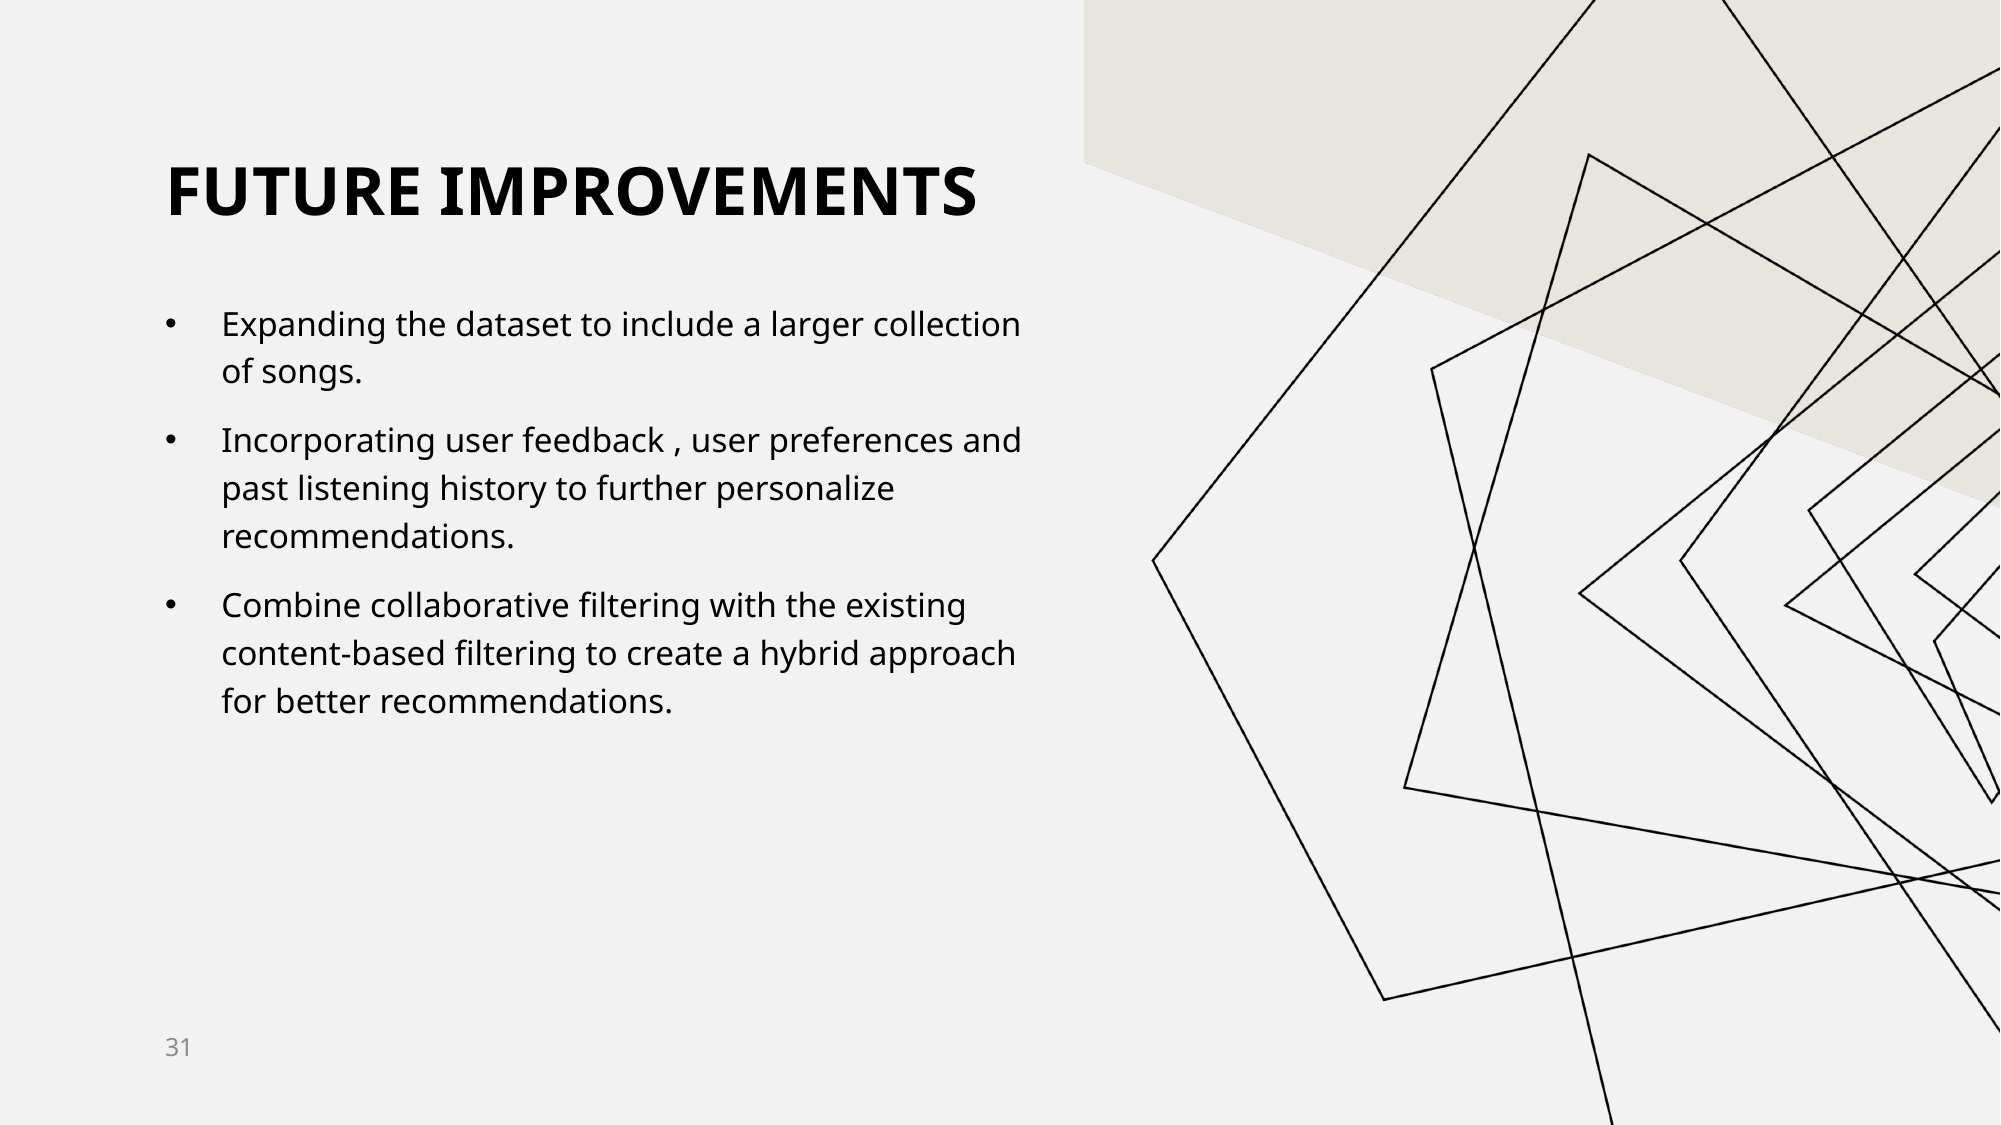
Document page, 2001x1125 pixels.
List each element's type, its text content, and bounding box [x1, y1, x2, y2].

picture [1083, 0, 2001, 1125]
slide_number 31 [150, 1024, 254, 1074]
title Future improvements [150, 143, 1000, 237]
list Expanding the dataset to include a larger collection of songs. Incorporating user feedback , user preferences and past listening history to further personalize recommendations. Combine collaborative filtering with the existing content-based filtering to create a hybrid approach for better recommendations. [150, 287, 1062, 1018]
